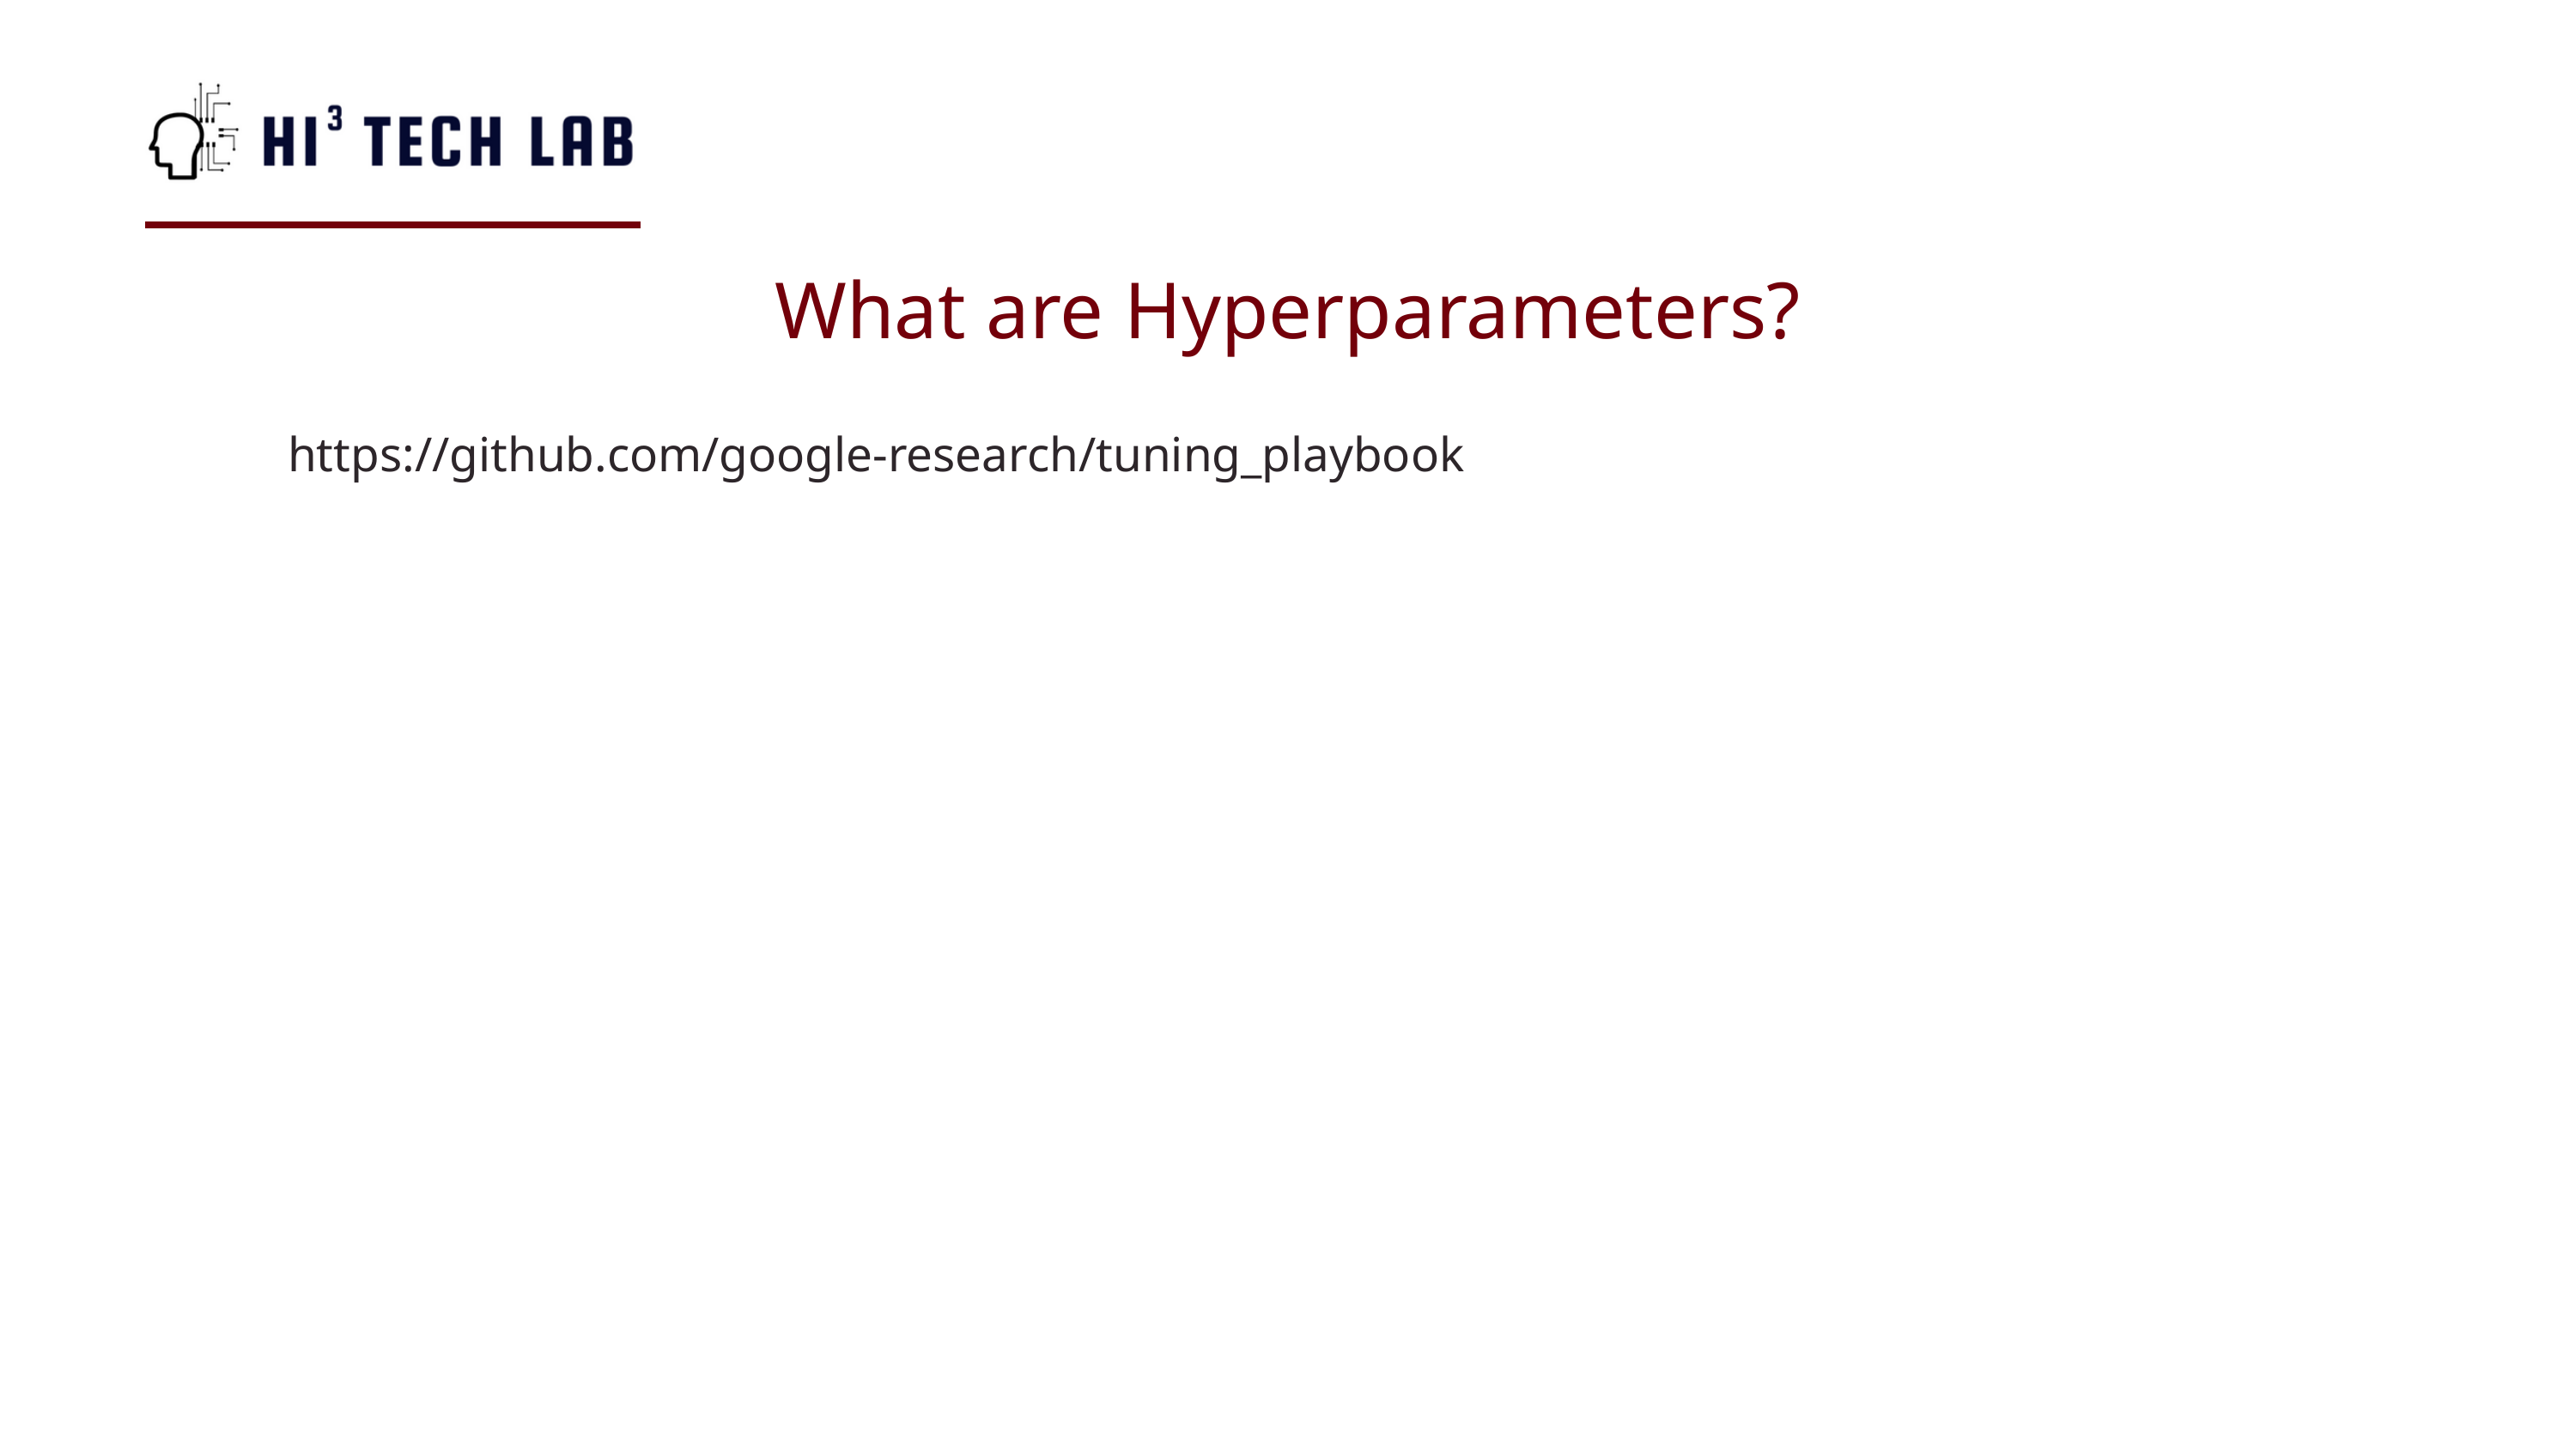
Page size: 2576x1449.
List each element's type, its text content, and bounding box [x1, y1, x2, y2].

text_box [144, 221, 641, 229]
text_box https://github.com/google-research/tuning_playbook [247, 415, 2329, 482]
text_box What are Hyperparameters? [410, 281, 2166, 355]
picture [132, 73, 641, 194]
